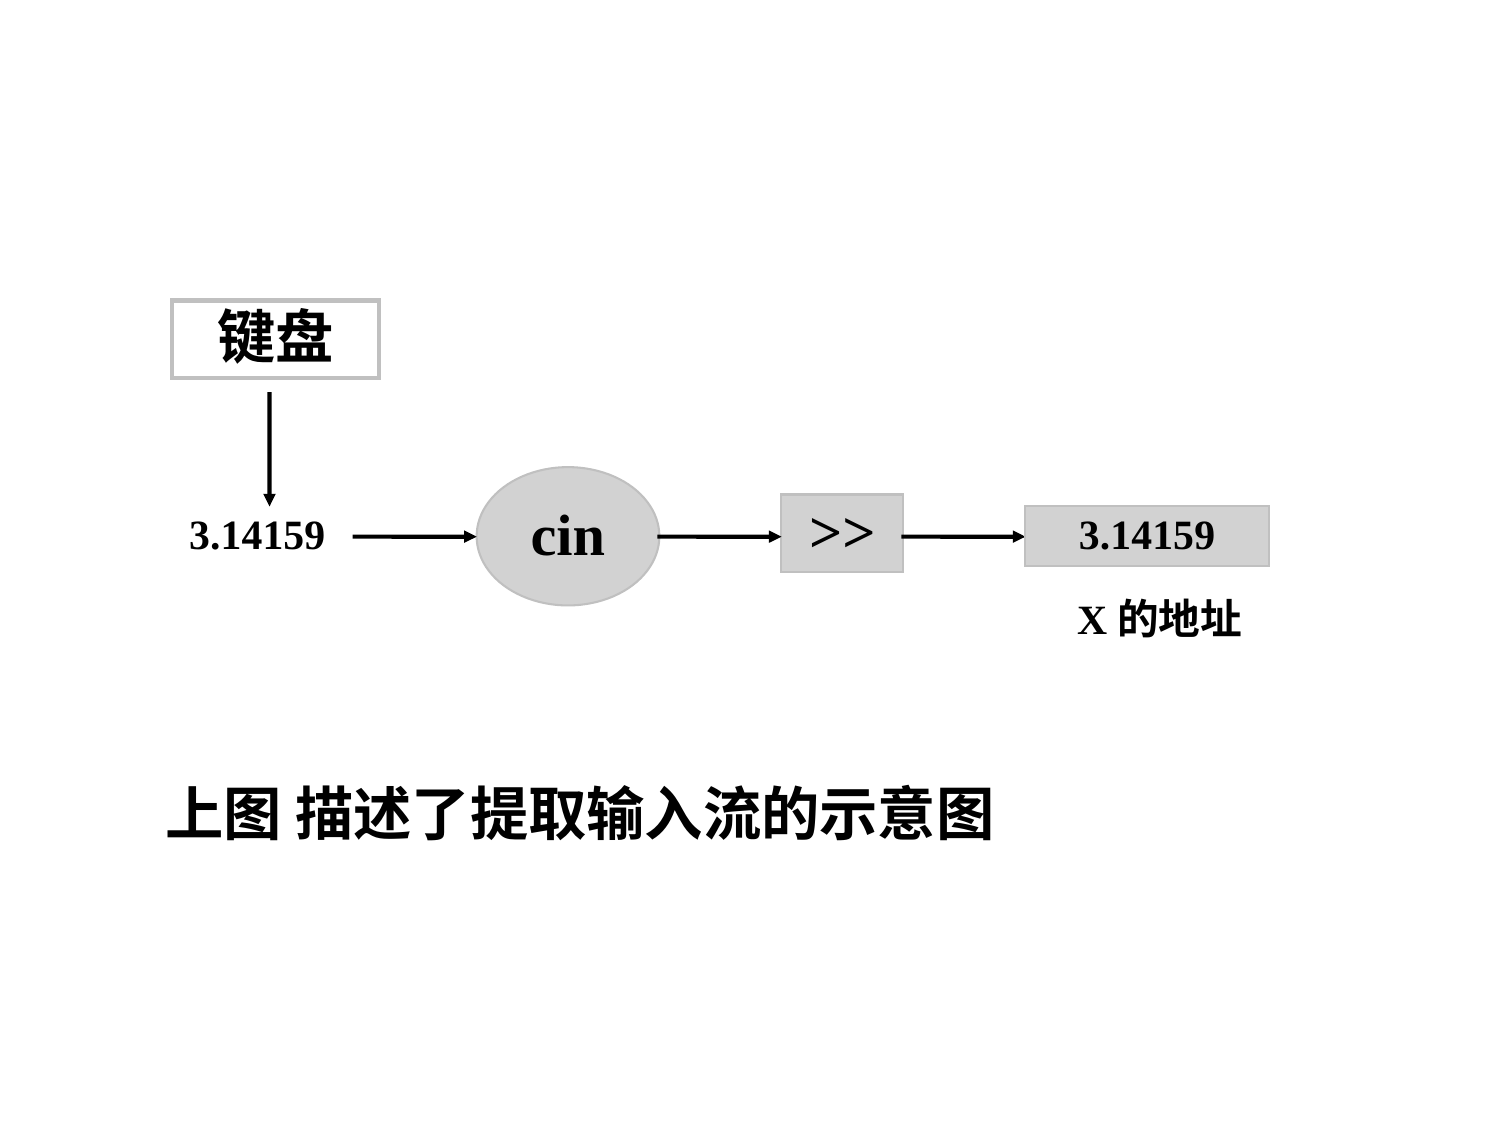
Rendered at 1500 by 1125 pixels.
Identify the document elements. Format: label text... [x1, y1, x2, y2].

text_box 上图 描述了提取输入流的示意图 [94, 755, 1500, 925]
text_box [135, 300, 1282, 652]
